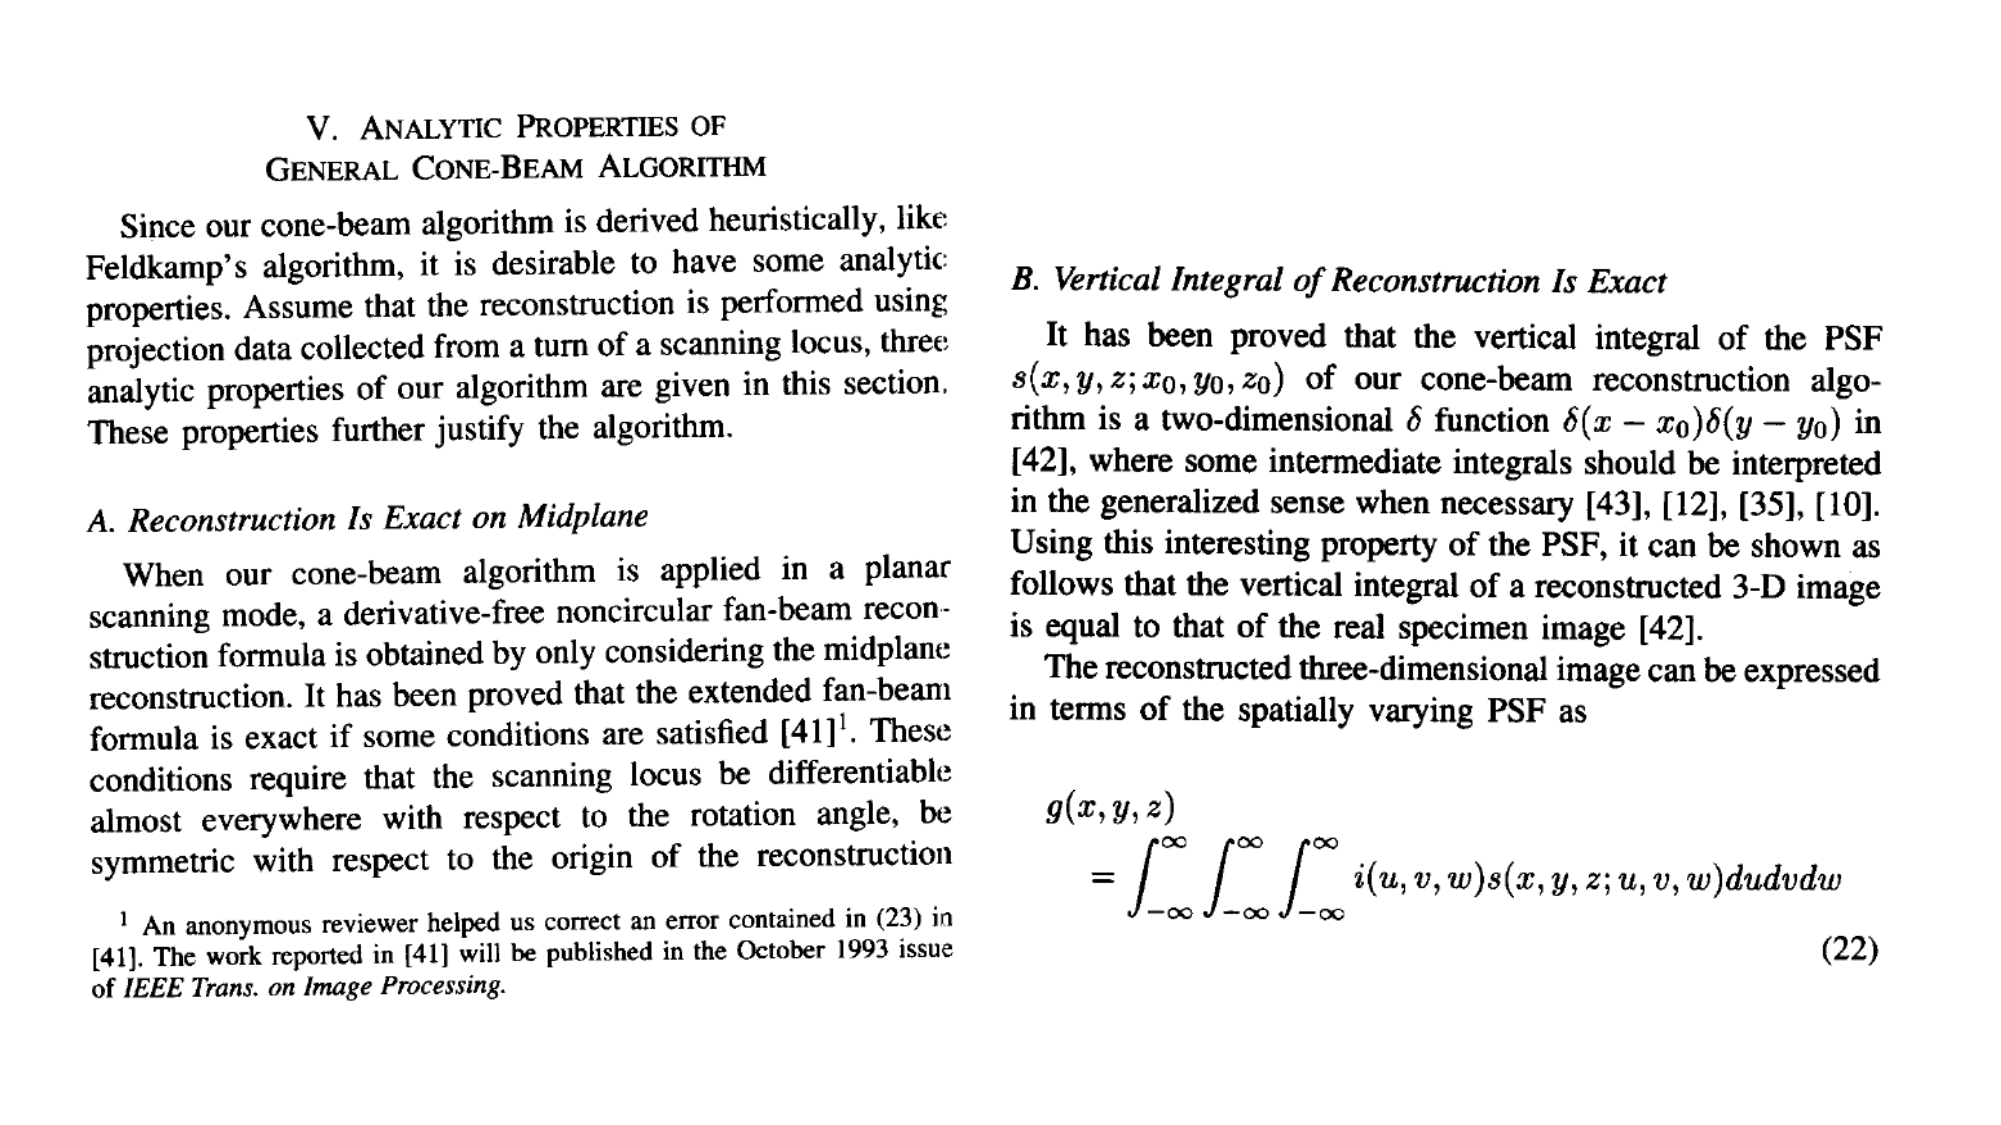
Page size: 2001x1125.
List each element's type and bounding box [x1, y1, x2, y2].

picture [67, 80, 983, 1011]
picture [954, 232, 1902, 1011]
